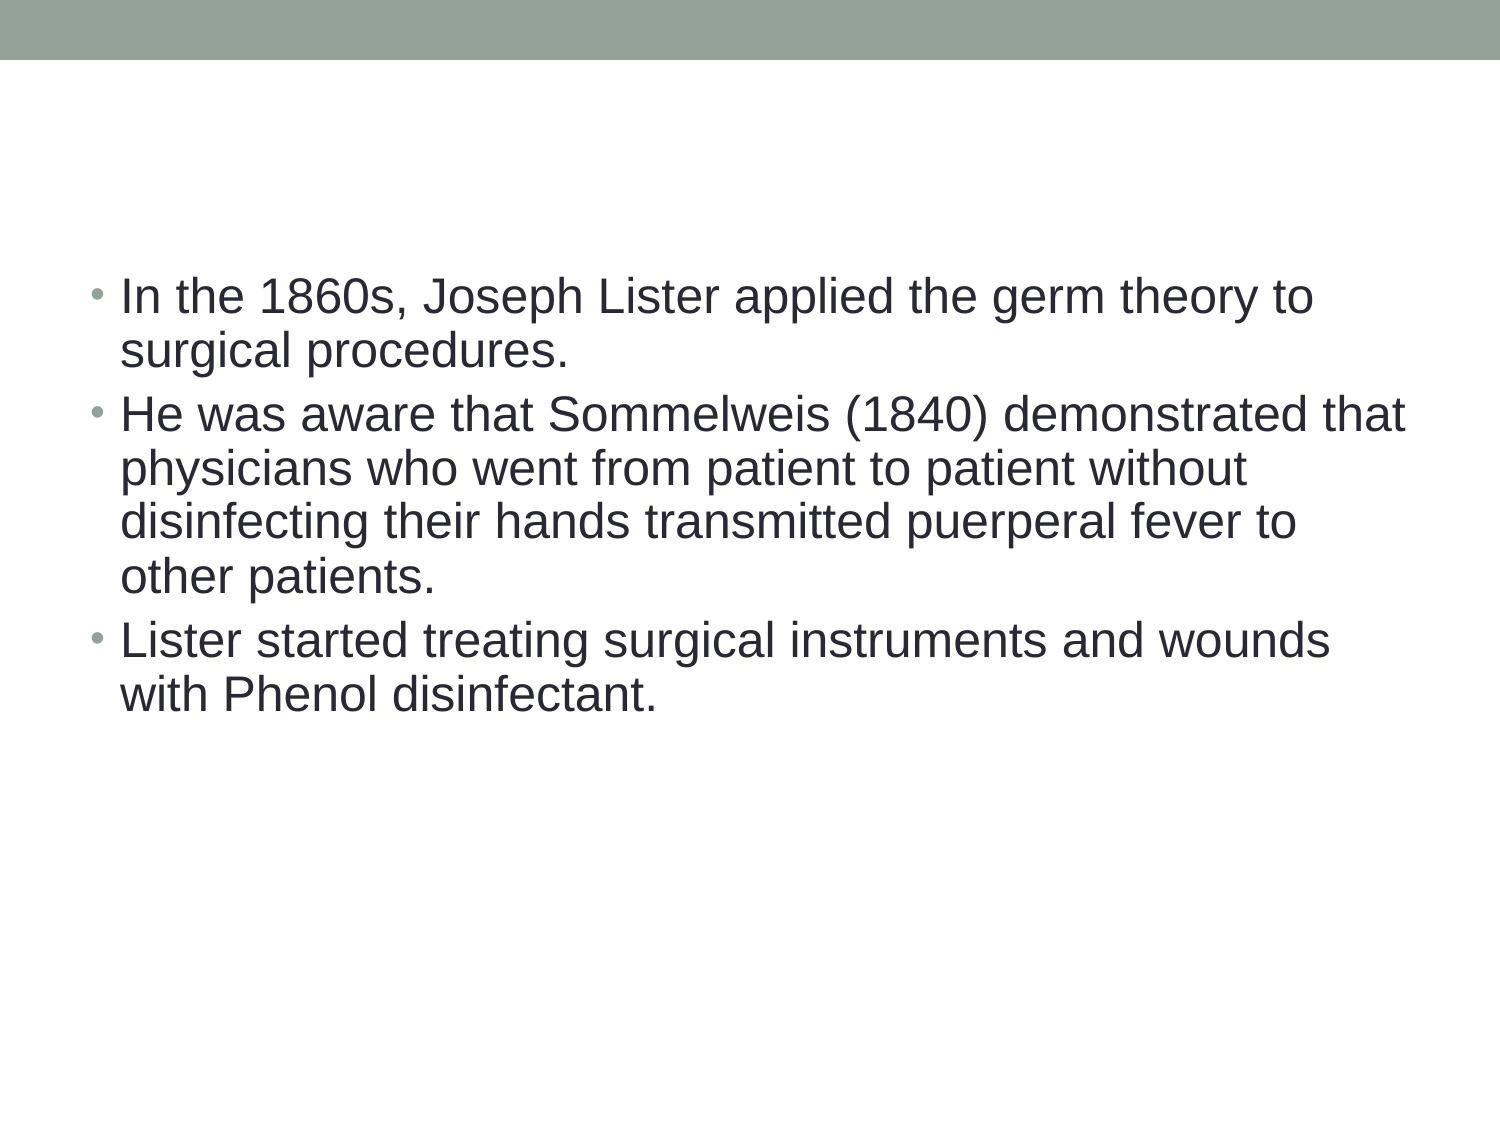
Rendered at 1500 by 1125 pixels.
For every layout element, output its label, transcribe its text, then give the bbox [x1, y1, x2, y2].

list In the 1860s, Joseph Lister applied the germ theory to surgical procedures. He was aware that Sommelweis (1840) demonstrated that physicians who went from patient to patient without disinfecting their hands transmitted puerperal fever to other patients. Lister started treating surgical instruments and wounds with Phenol disinfectant. [75, 262, 1425, 1063]
